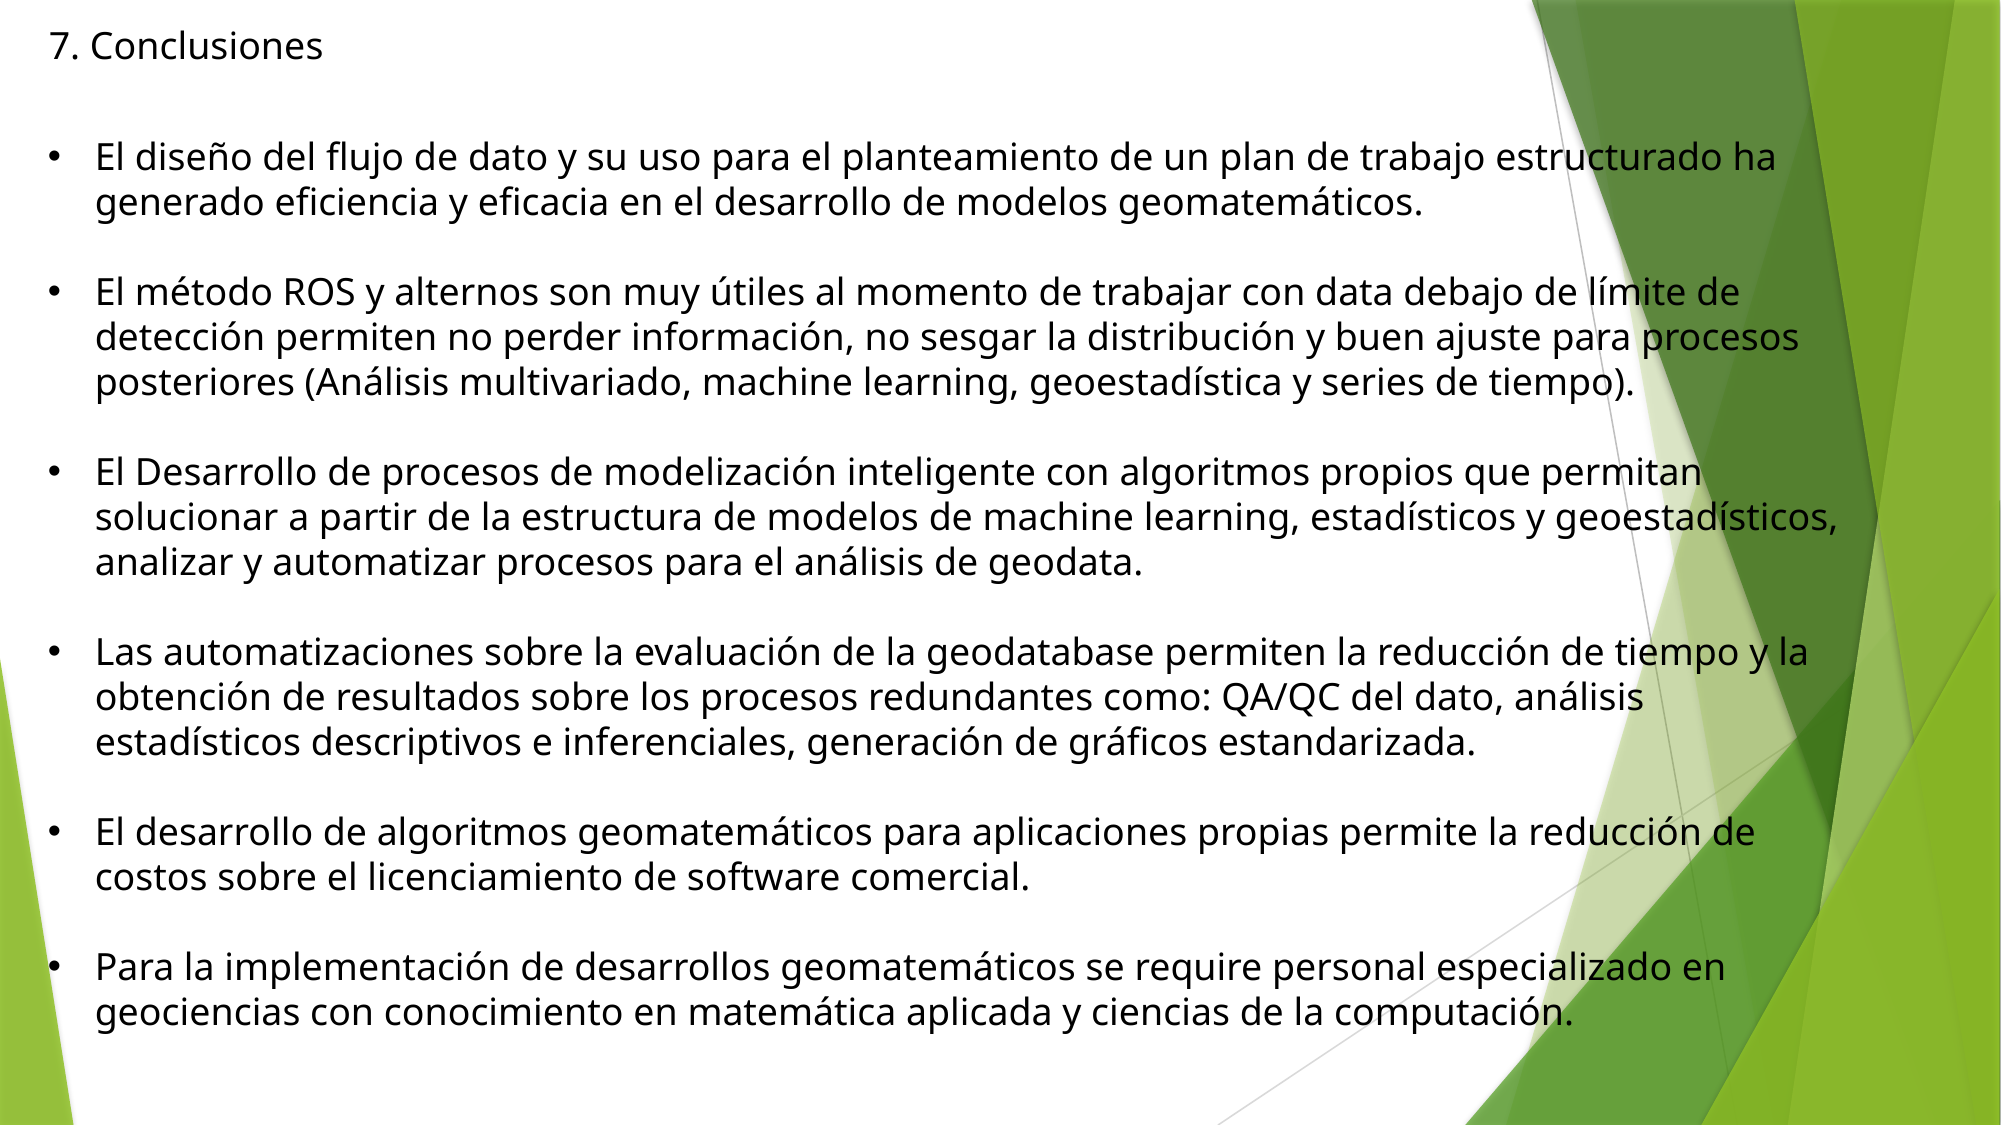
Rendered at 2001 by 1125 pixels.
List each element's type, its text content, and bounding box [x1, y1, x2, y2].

text_box El diseño del flujo de dato y su uso para el planteamiento de un plan de trabajo estructurado ha generado eficiencia y eficacia en el desarrollo de modelos geomatemáticos. El método ROS y alternos son muy útiles al momento de trabajar con data debajo de límite de detección permiten no perder información, no sesgar la distribución y buen ajuste para procesos posteriores (Análisis multivariado, machine learning, geoestadística y series de tiempo). El Desarrollo de procesos de modelización inteligente con algoritmos propios que permitan solucionar a partir de la estructura de modelos de machine learning, estadísticos y geoestadísticos, analizar y automatizar procesos para el análisis de geodata. Las automatizaciones sobre la evaluación de la geodatabase permiten la reducción de tiempo y la obtención de resultados sobre los procesos redundantes como: QA/QC del dato, análisis estadísticos descriptivos e inferenciales, generación de gráficos estandarizada. El desarrollo de algoritmos geomatemáticos para aplicaciones propias permite la reducción de costos sobre el licenciamiento de software comercial. Para la implementación de desarrollos geomatemáticos se require personal especializado en geociencias con conocimiento en matemática aplicada y ciencias de la computación. [33, 125, 1859, 1125]
text_box 7. Conclusiones [34, 14, 1035, 75]
